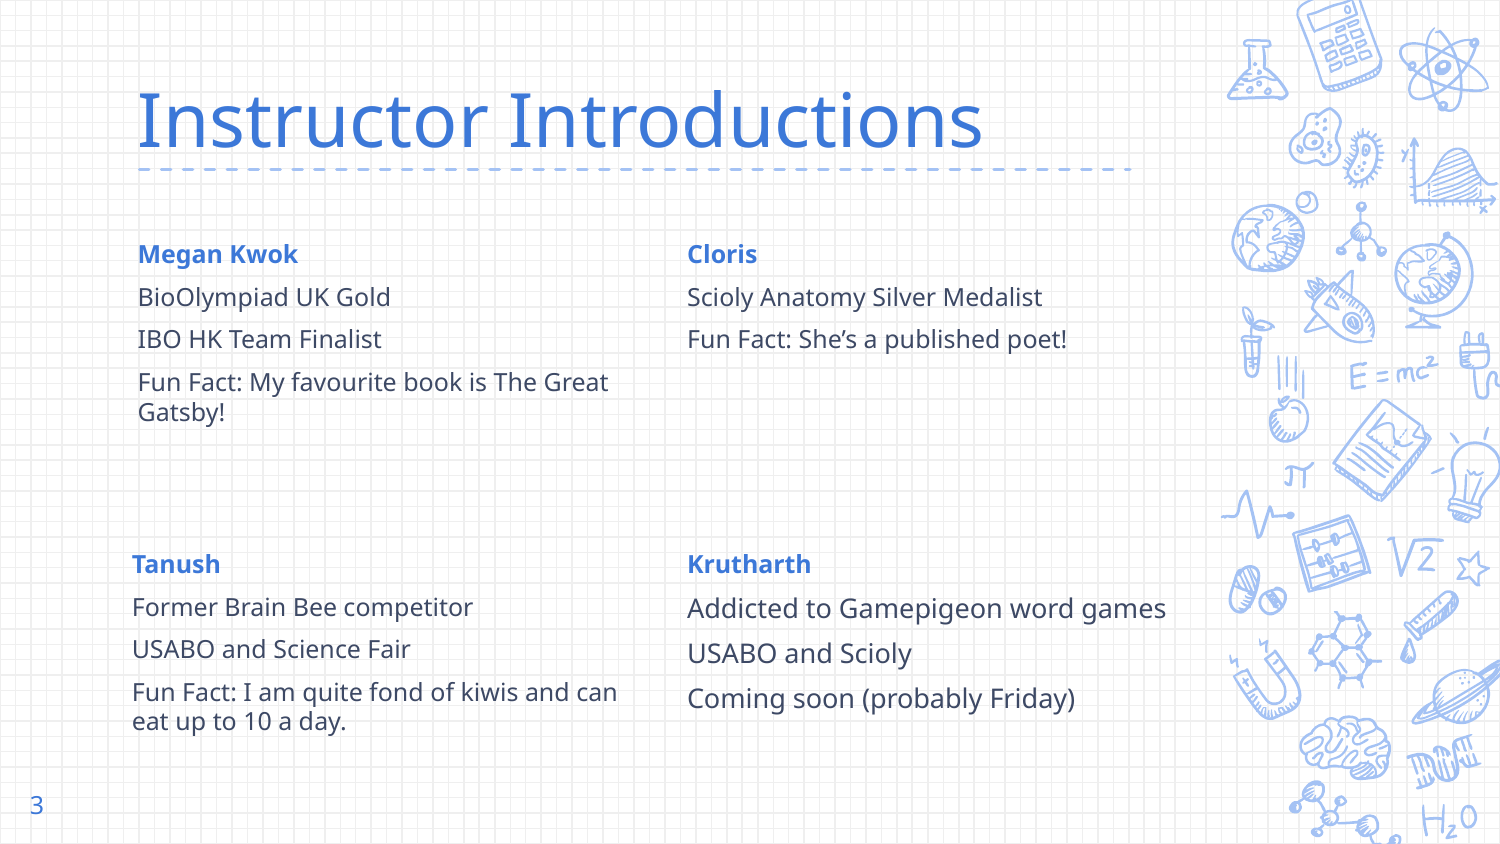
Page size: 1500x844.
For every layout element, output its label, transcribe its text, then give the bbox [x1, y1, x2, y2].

list Tanush Former Brain Bee competitor USABO and Science Fair Fun Fact: I am quite fond of kiwis and can eat up to 10 a day. [116, 533, 636, 816]
title Instructor Introductions [122, 36, 1130, 178]
list Krutharth Addicted to Gamepigeon word games USABO and Scioly Coming soon (probably Friday) [672, 533, 1191, 816]
list Cloris Scioly Anatomy Silver Medalist Fun Fact: She’s a published poet! [672, 223, 1191, 533]
list Megan Kwok BioOlympiad UK Gold IBO HK Team Finalist Fun Fact: My favourite book is The Great Gatsby! [122, 223, 641, 506]
slide_number ‹#› [14, 774, 105, 840]
